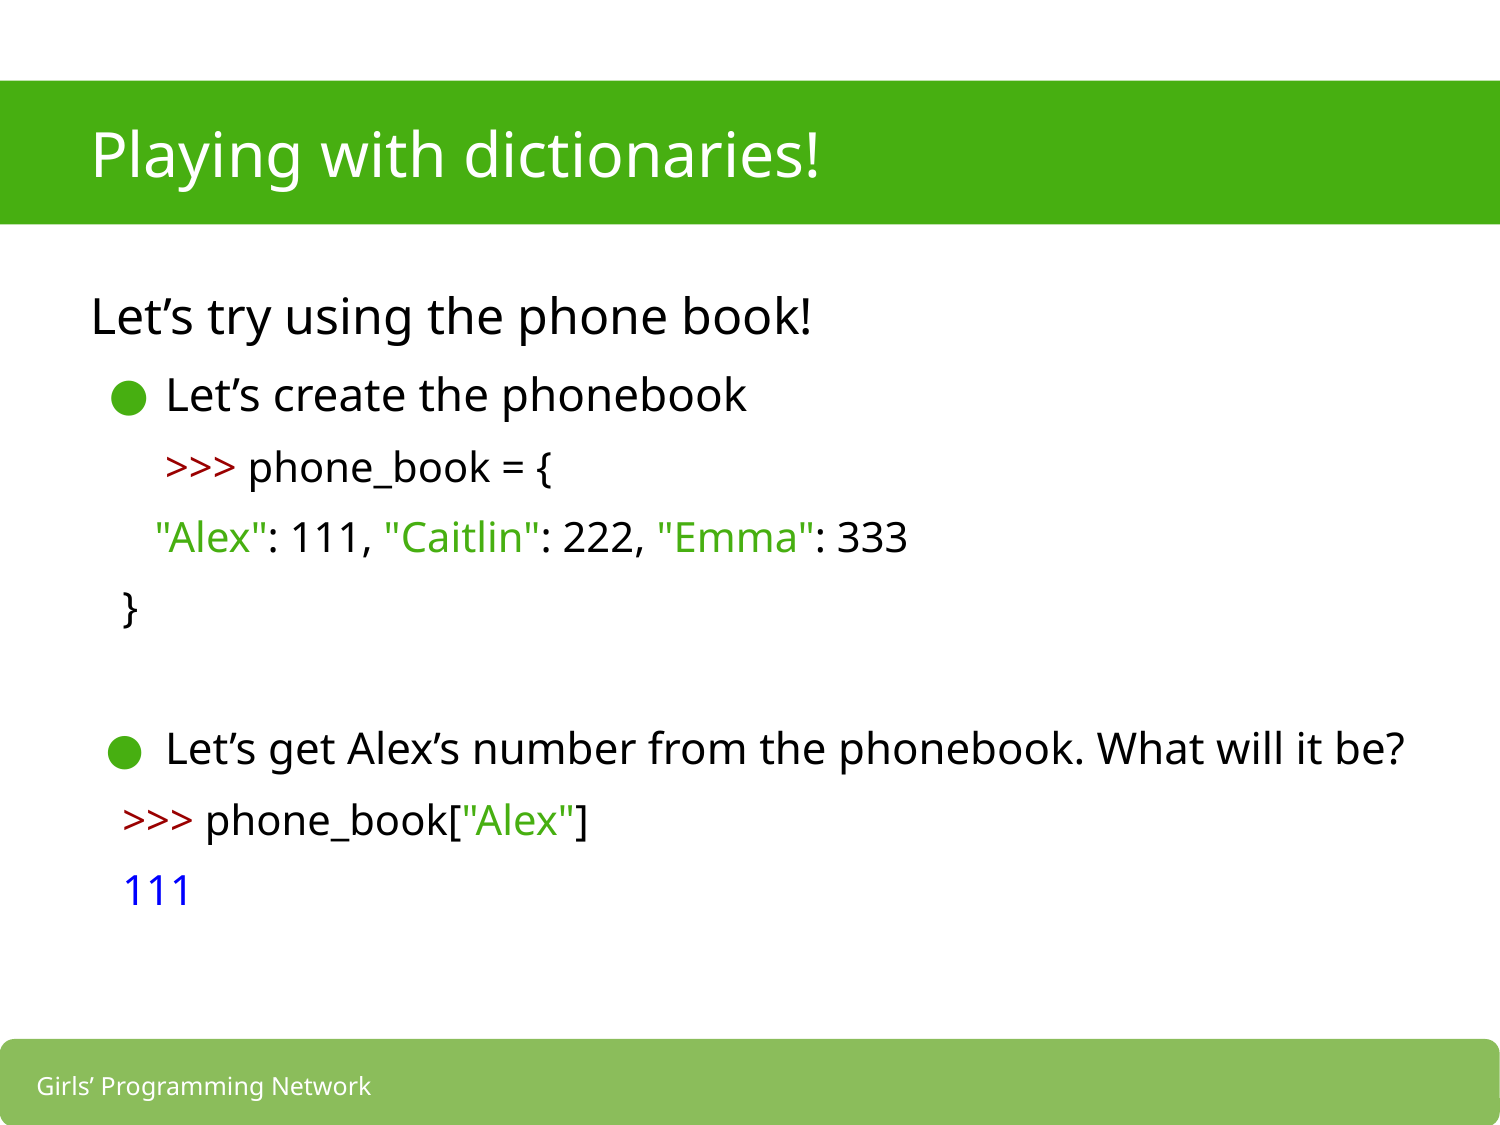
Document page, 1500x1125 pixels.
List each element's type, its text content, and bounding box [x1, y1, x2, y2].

list Let’s try using the phone book! Let’s create the phonebook >>> phone_book = { "Alex": 111, "Caitlin": 222, "Emma": 333 } Let’s get Alex’s number from the phonebook. What will it be? >>> phone_book["Alex"] 111 [75, 260, 1425, 1076]
title Playing with dictionaries! [75, 80, 1425, 225]
